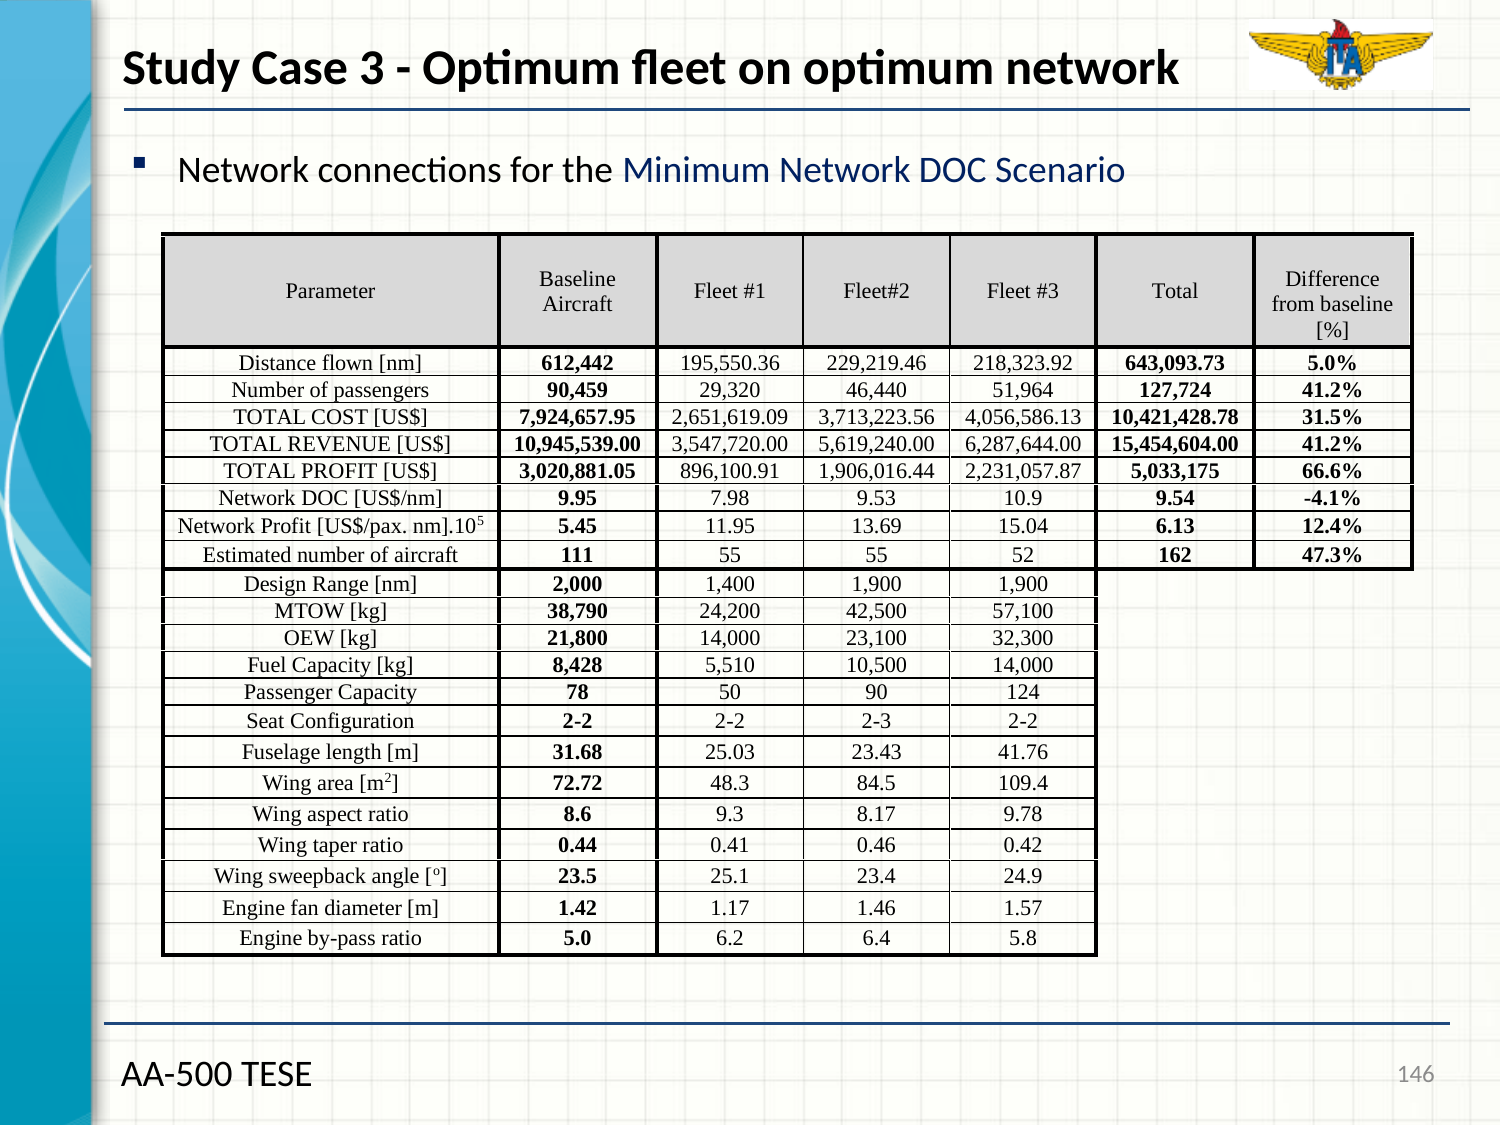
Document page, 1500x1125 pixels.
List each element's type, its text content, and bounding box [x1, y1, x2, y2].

slide_number 146 [1100, 1042, 1450, 1103]
text_box Network connections for the Minimum Network DOC Scenario [116, 137, 1459, 198]
picture [0, 0, 1500, 1125]
text_box Study Case 3 - Optimum fleet on optimum network [107, 27, 1258, 102]
